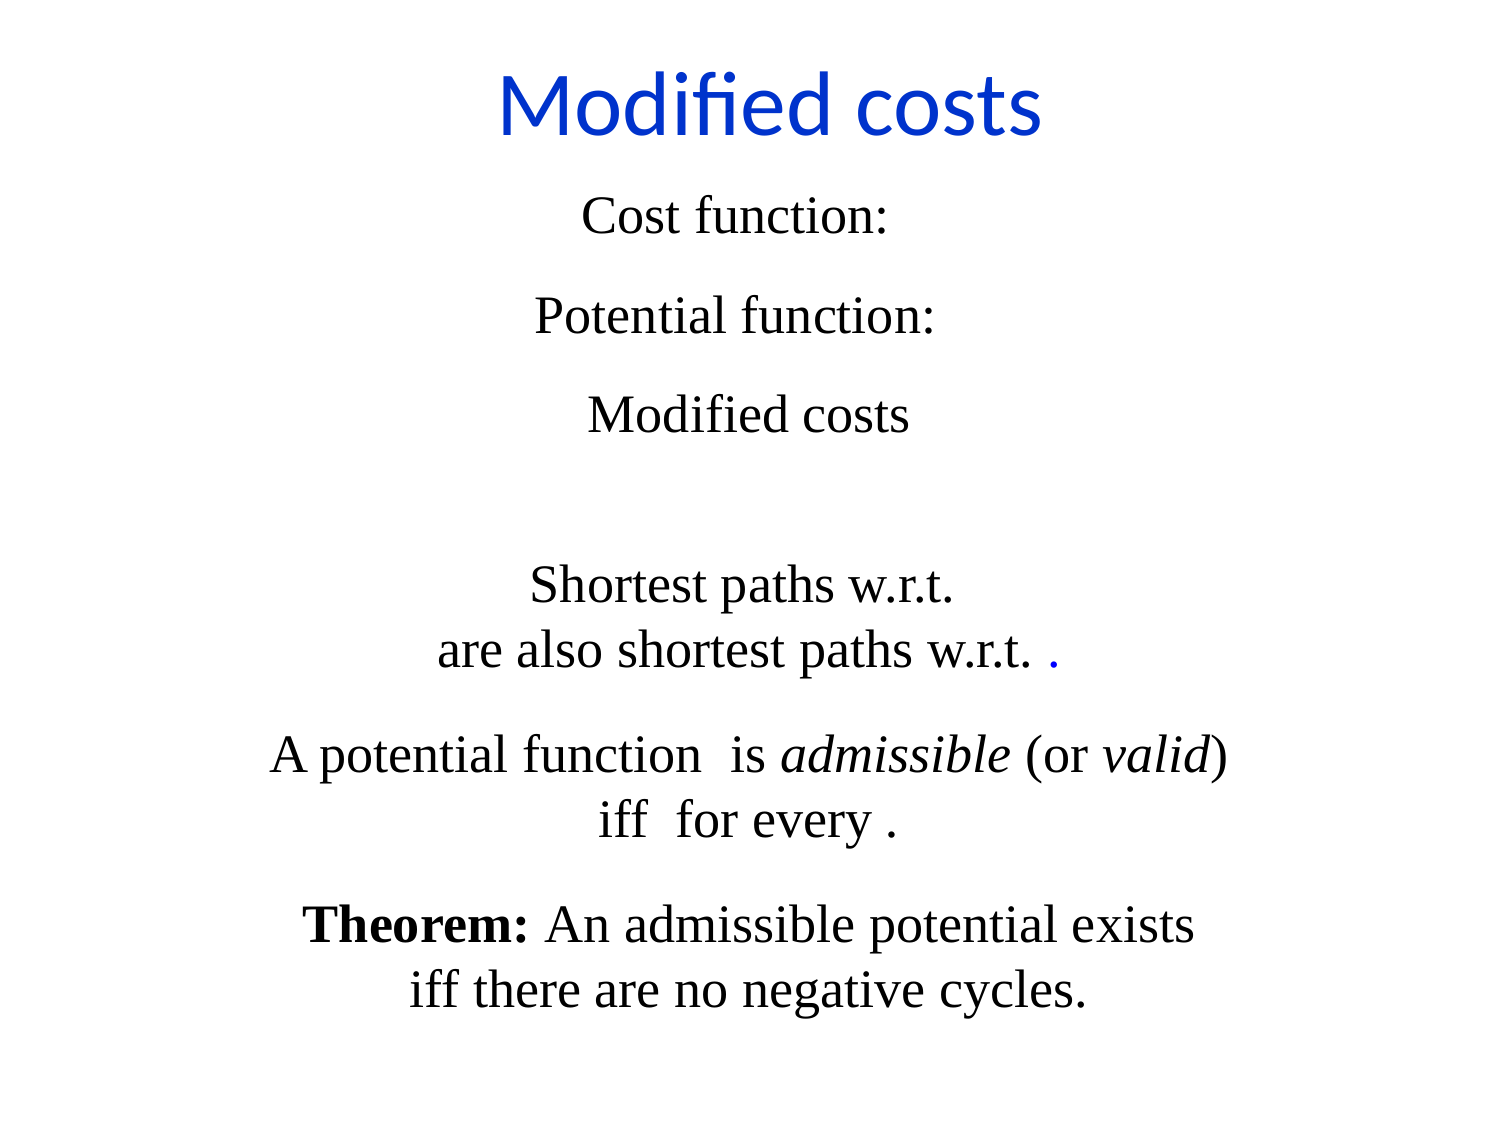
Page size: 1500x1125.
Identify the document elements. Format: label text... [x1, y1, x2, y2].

text_box Modified costs [0, 43, 1500, 154]
text_box Theorem: An admissible potential exists iff there are no negative cycles. [0, 881, 1500, 1026]
